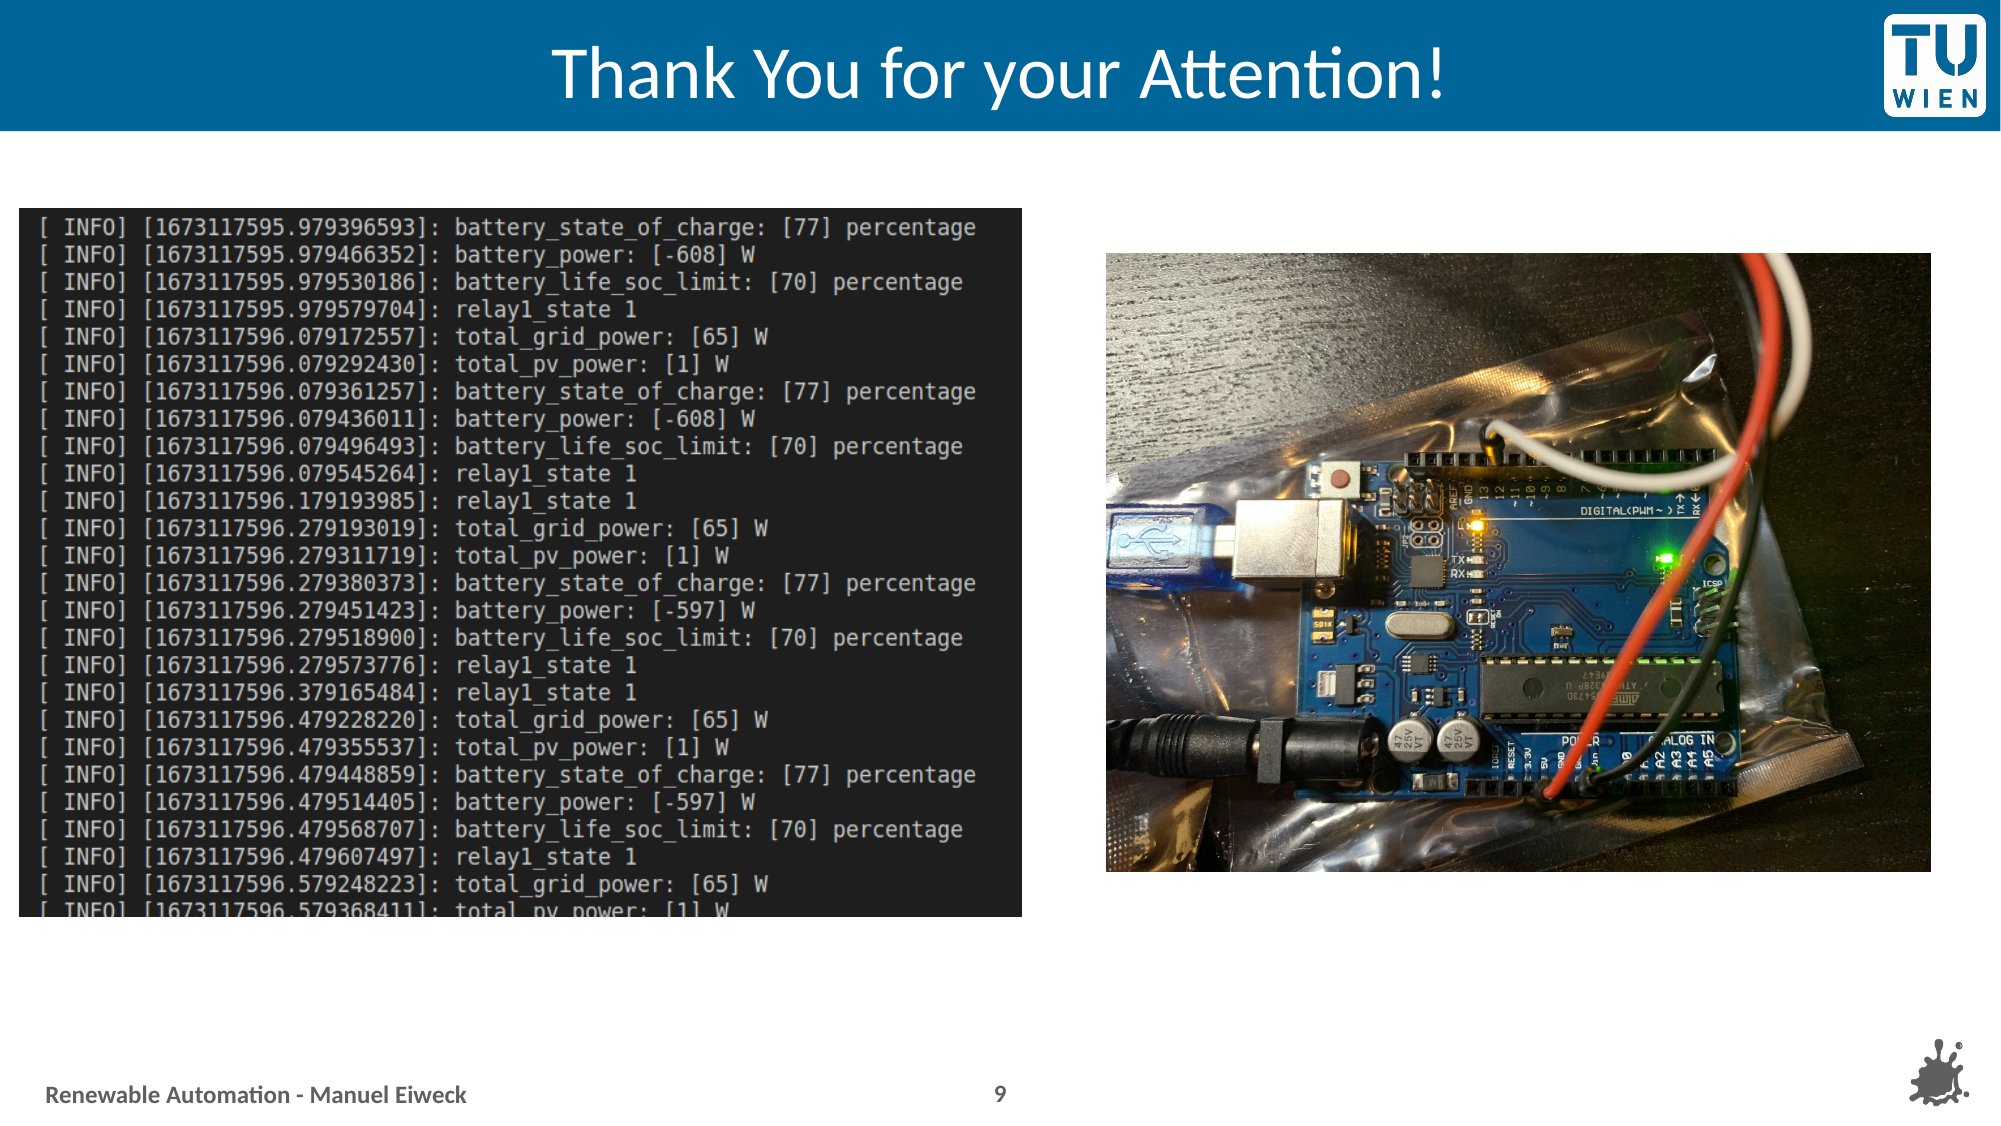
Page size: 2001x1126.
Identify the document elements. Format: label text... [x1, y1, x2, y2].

slide_number 9 [881, 1067, 1119, 1119]
picture [1106, 253, 1932, 872]
footer Renewable Automation - Manuel Eiweck [25, 1068, 837, 1119]
picture [1885, 15, 1985, 116]
picture [19, 208, 1022, 918]
title Thank You for your Attention! [137, 6, 1863, 132]
